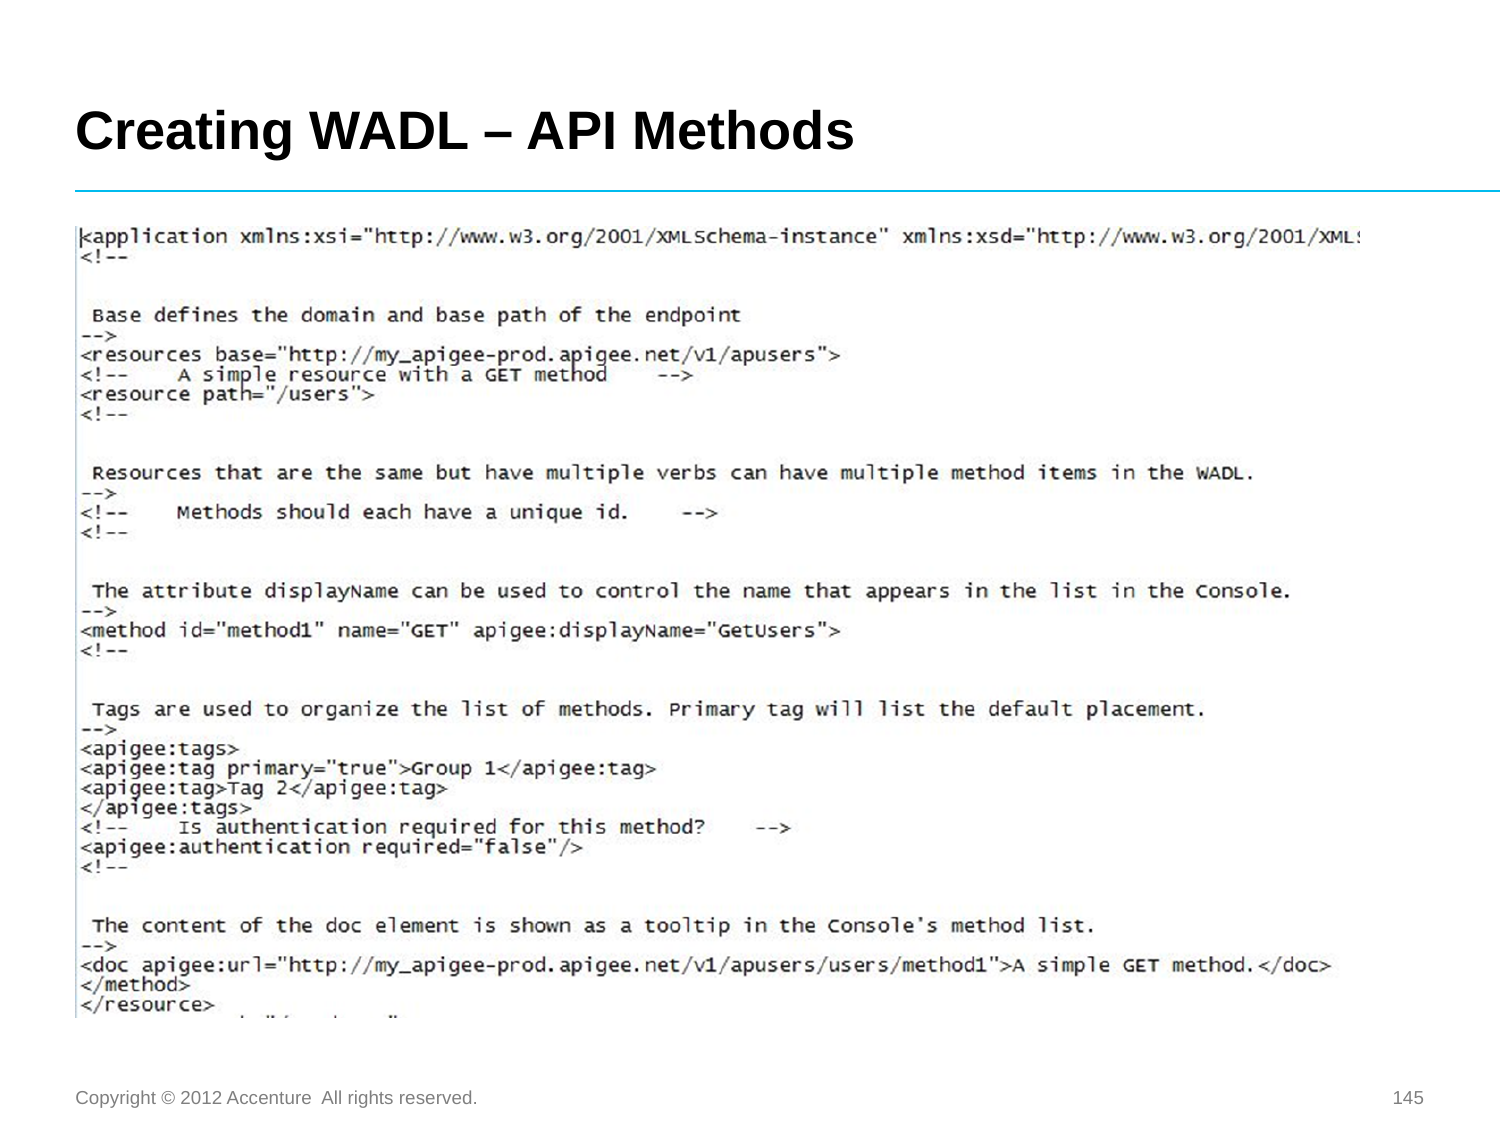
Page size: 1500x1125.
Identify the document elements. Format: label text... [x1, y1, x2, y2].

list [74, 226, 1360, 1019]
title Creating WADL – API Methods [75, 86, 1421, 215]
